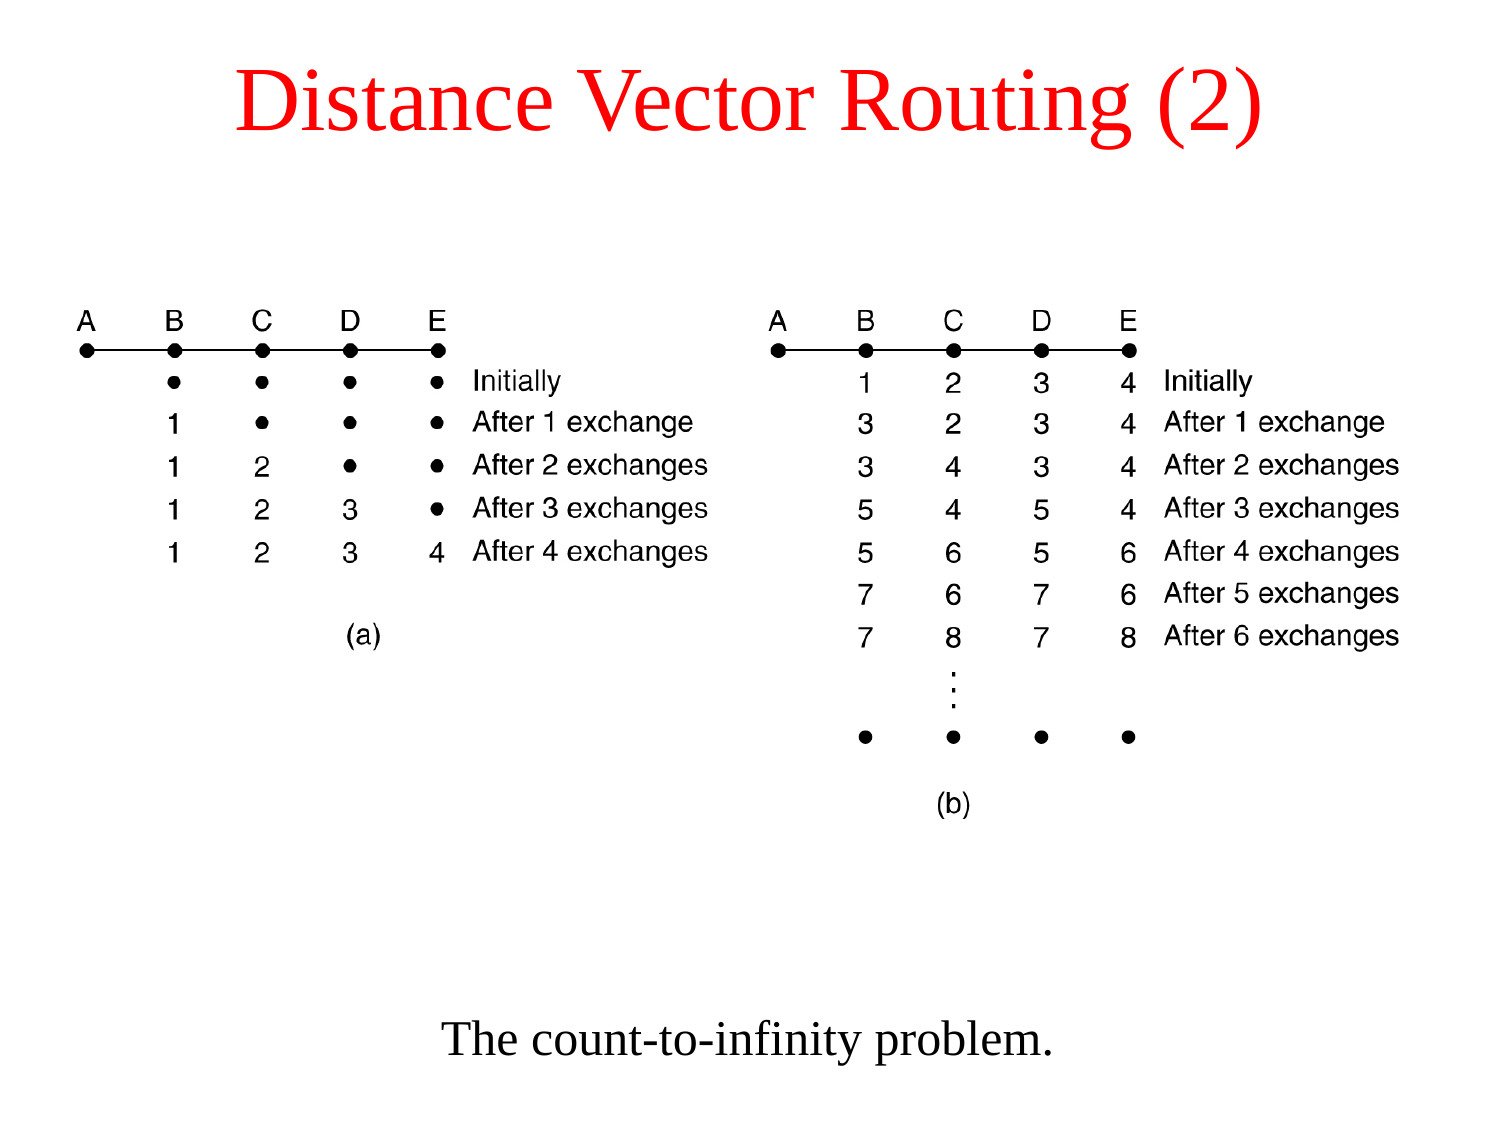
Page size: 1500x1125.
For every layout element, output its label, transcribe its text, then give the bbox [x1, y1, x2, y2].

text_box The count-to-infinity problem. [221, 997, 1274, 1073]
picture [76, 303, 1399, 819]
title Distance Vector Routing (2) [0, 0, 1500, 188]
